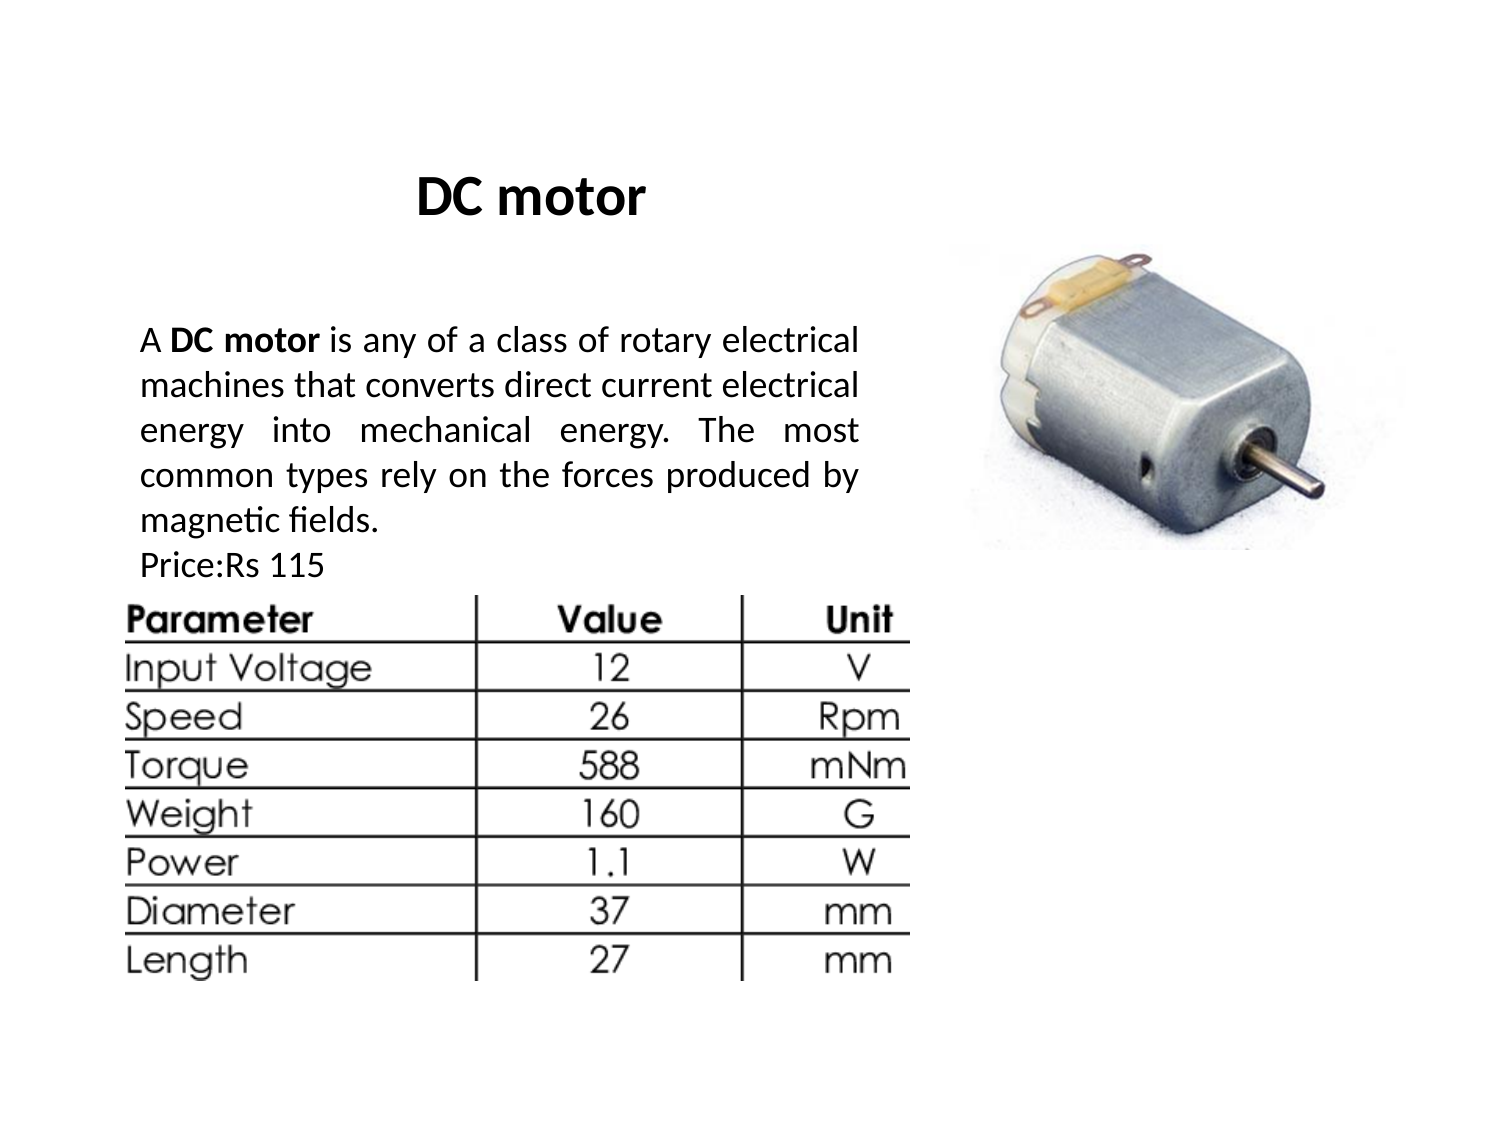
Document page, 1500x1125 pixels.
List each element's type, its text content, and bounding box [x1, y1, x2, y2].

text_box DC motor [401, 149, 663, 235]
text_box A DC motor is any of a class of rotary electrical machines that converts direct current electrical energy into mechanical energy. The most common types rely on the forces produced by magnetic fields. Price:Rs 115 [124, 307, 875, 593]
picture [124, 595, 910, 981]
picture [837, 224, 1447, 550]
